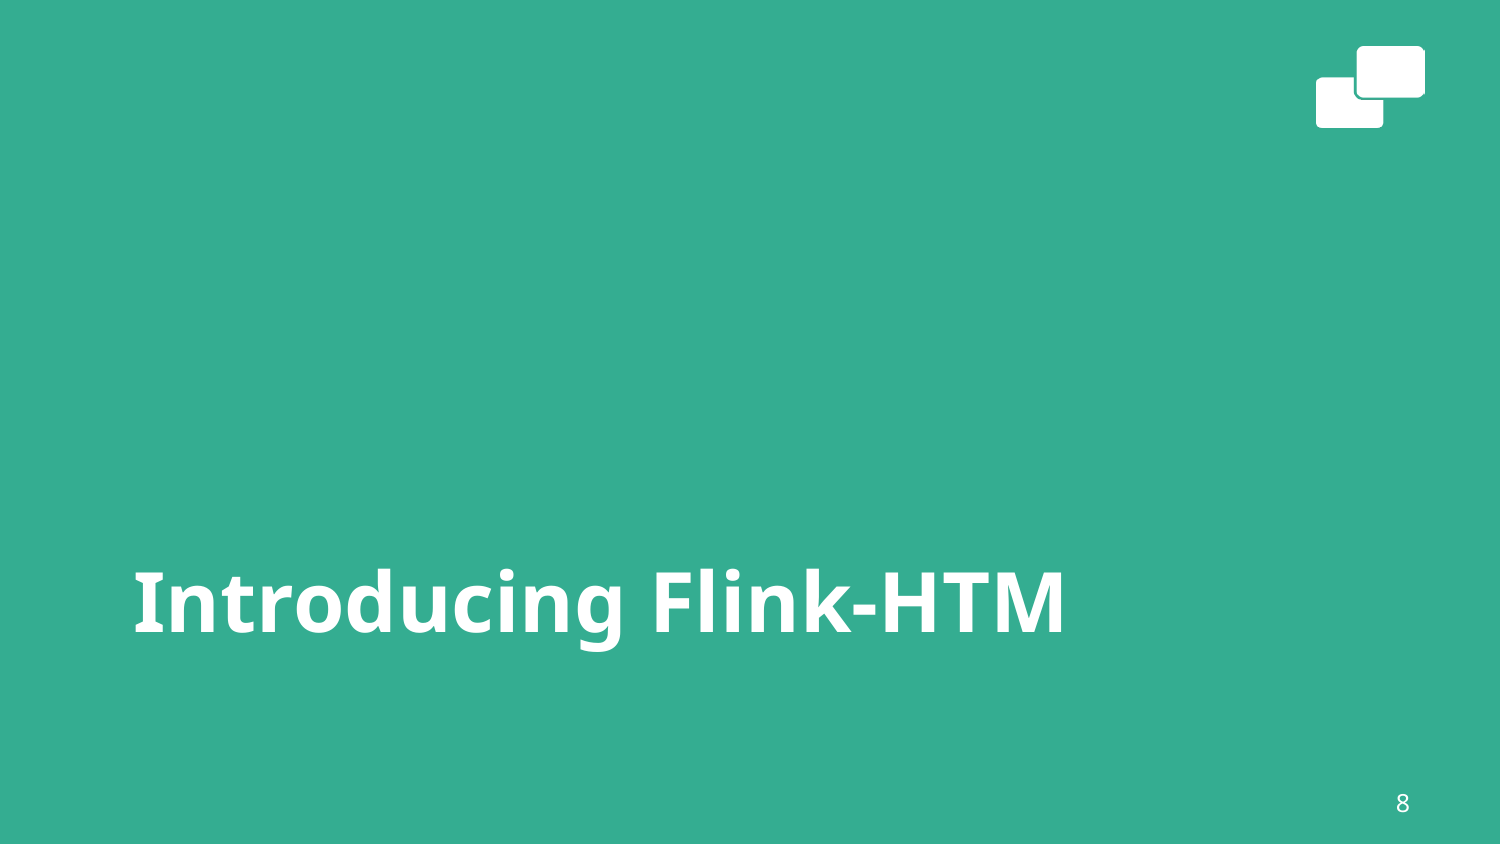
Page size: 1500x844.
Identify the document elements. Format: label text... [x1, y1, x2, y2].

picture [1316, 46, 1425, 128]
title Introducing Flink-HTM [118, 542, 1394, 710]
slide_number 8 [1074, 782, 1425, 827]
